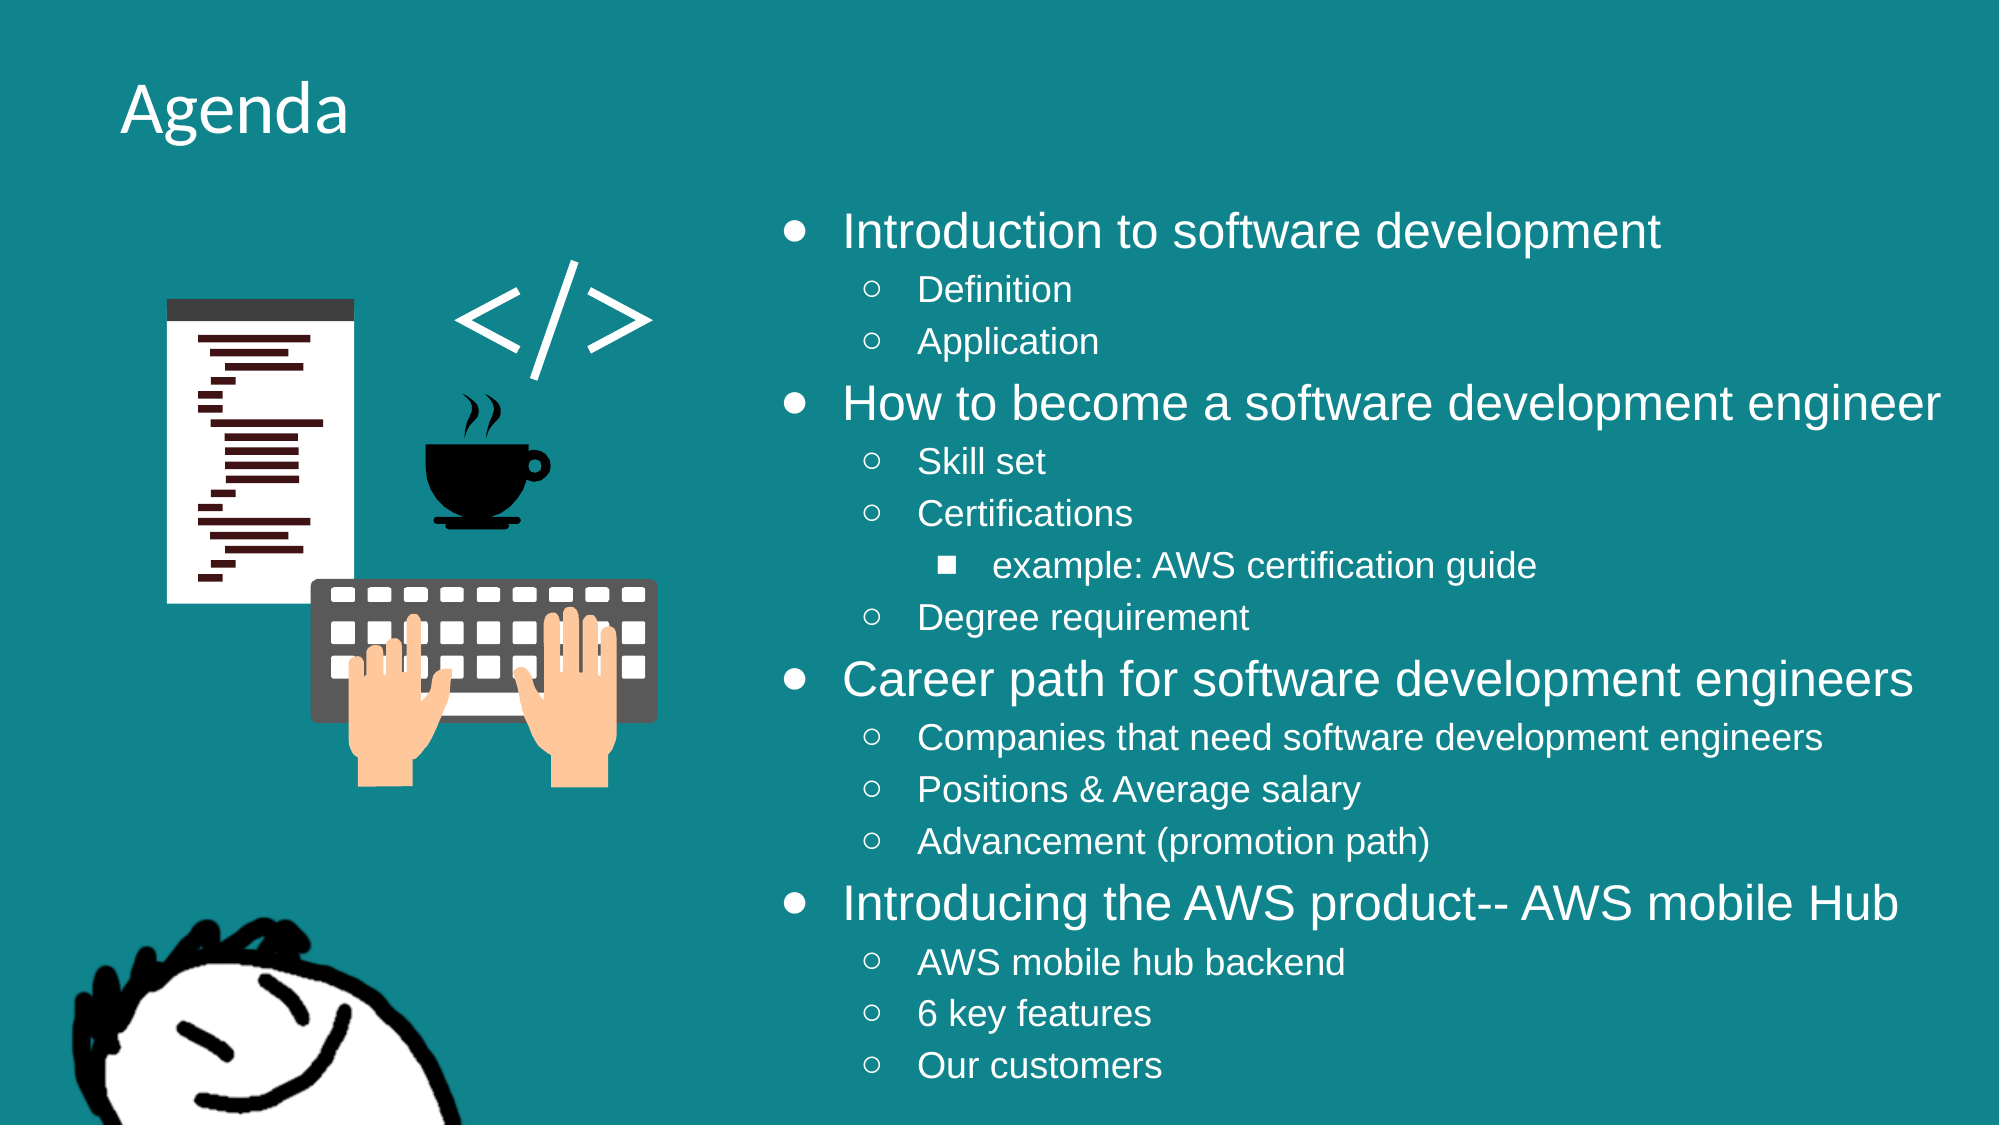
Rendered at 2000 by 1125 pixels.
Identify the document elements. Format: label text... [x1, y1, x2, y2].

picture [41, 857, 497, 1125]
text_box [166, 259, 658, 788]
title Agenda [99, 45, 1900, 162]
text_box Introduction to software development Definition Application How to become a software development engineer Skill set Certifications example: AWS certification guide Degree requirement Career path for software development engineers Companies that need software development engineers Positions & Average salary Advancement (promotion path) Introducing the AWS product-- AWS mobile Hub AWS mobile hub backend 6 key features Our customers [752, 174, 1979, 982]
